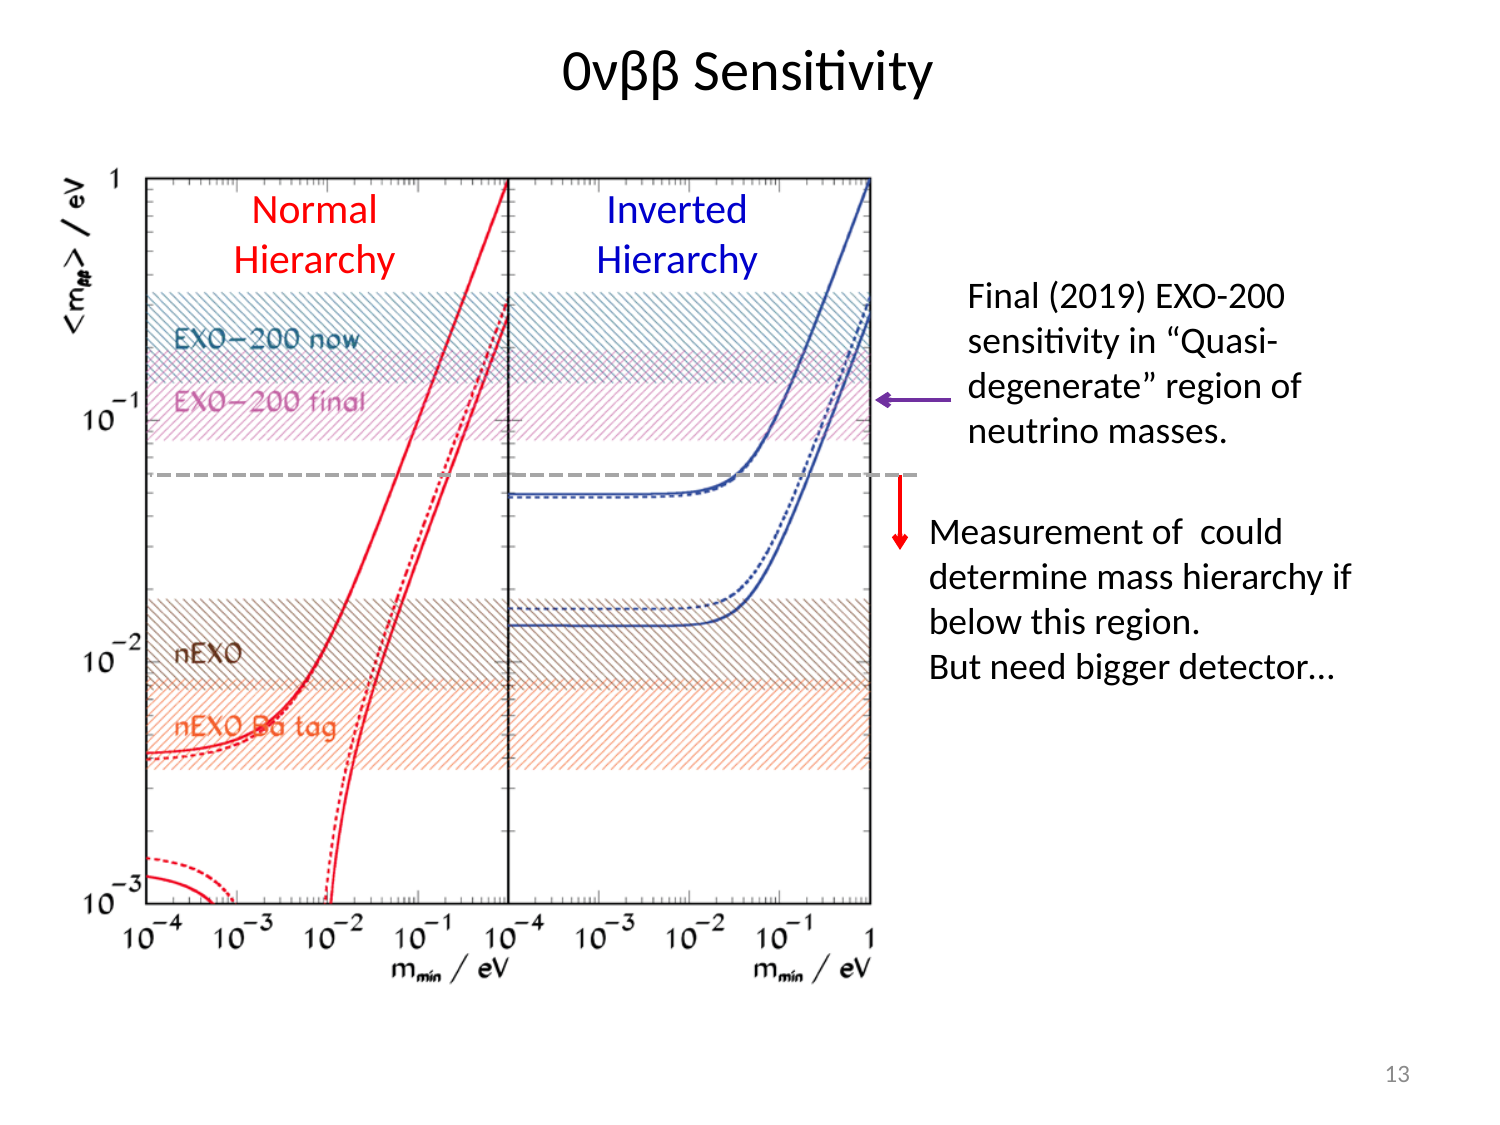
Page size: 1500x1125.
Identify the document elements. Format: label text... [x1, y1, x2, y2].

picture [49, 149, 915, 1001]
text_box Final (2019) EXO-200 sensitivity in “Quasi-degenerate” region of neutrino masses. [952, 263, 1441, 459]
slide_number 13 [1074, 1042, 1425, 1103]
text_box 0νββ Sensitivity [548, 24, 949, 110]
